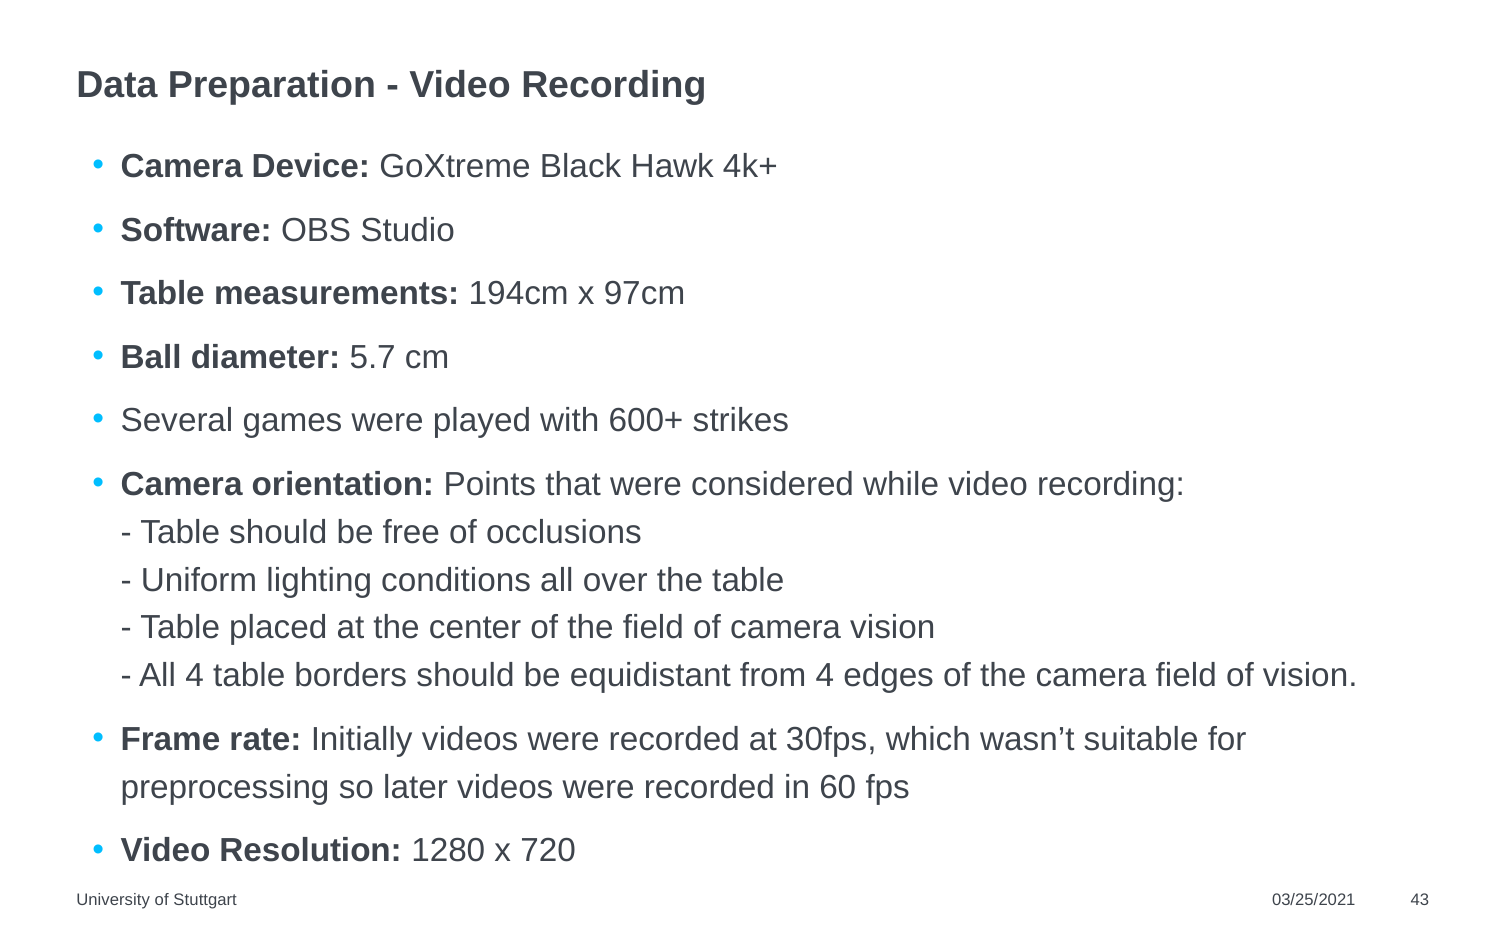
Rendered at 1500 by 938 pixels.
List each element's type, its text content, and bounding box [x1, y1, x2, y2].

slide_number 43 [1392, 888, 1430, 910]
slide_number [1272, 888, 1360, 910]
footer University of Stuttgart [76, 888, 1072, 910]
title Data Preparation - Video Recording [76, 64, 1430, 160]
list Camera Device: GoXtreme Black Hawk 4k+ Software: OBS Studio Table measurements: 194cm x 97cm Ball diameter: 5.7 cm Several games were played with 600+ strikes Camera orientation: Points that were considered while video recording: - Table should be free of occlusions - Uniform lighting conditions all over the table - Table placed at the center of the field of camera vision - All 4 table borders should be equidistant from 4 edges of the camera field of vision. Frame rate: Initially videos were recorded at 30fps, which wasn’t suitable for preprocessing so later videos were recorded in 60 fps Video Resolution: 1280 x 720 [92, 136, 1445, 863]
